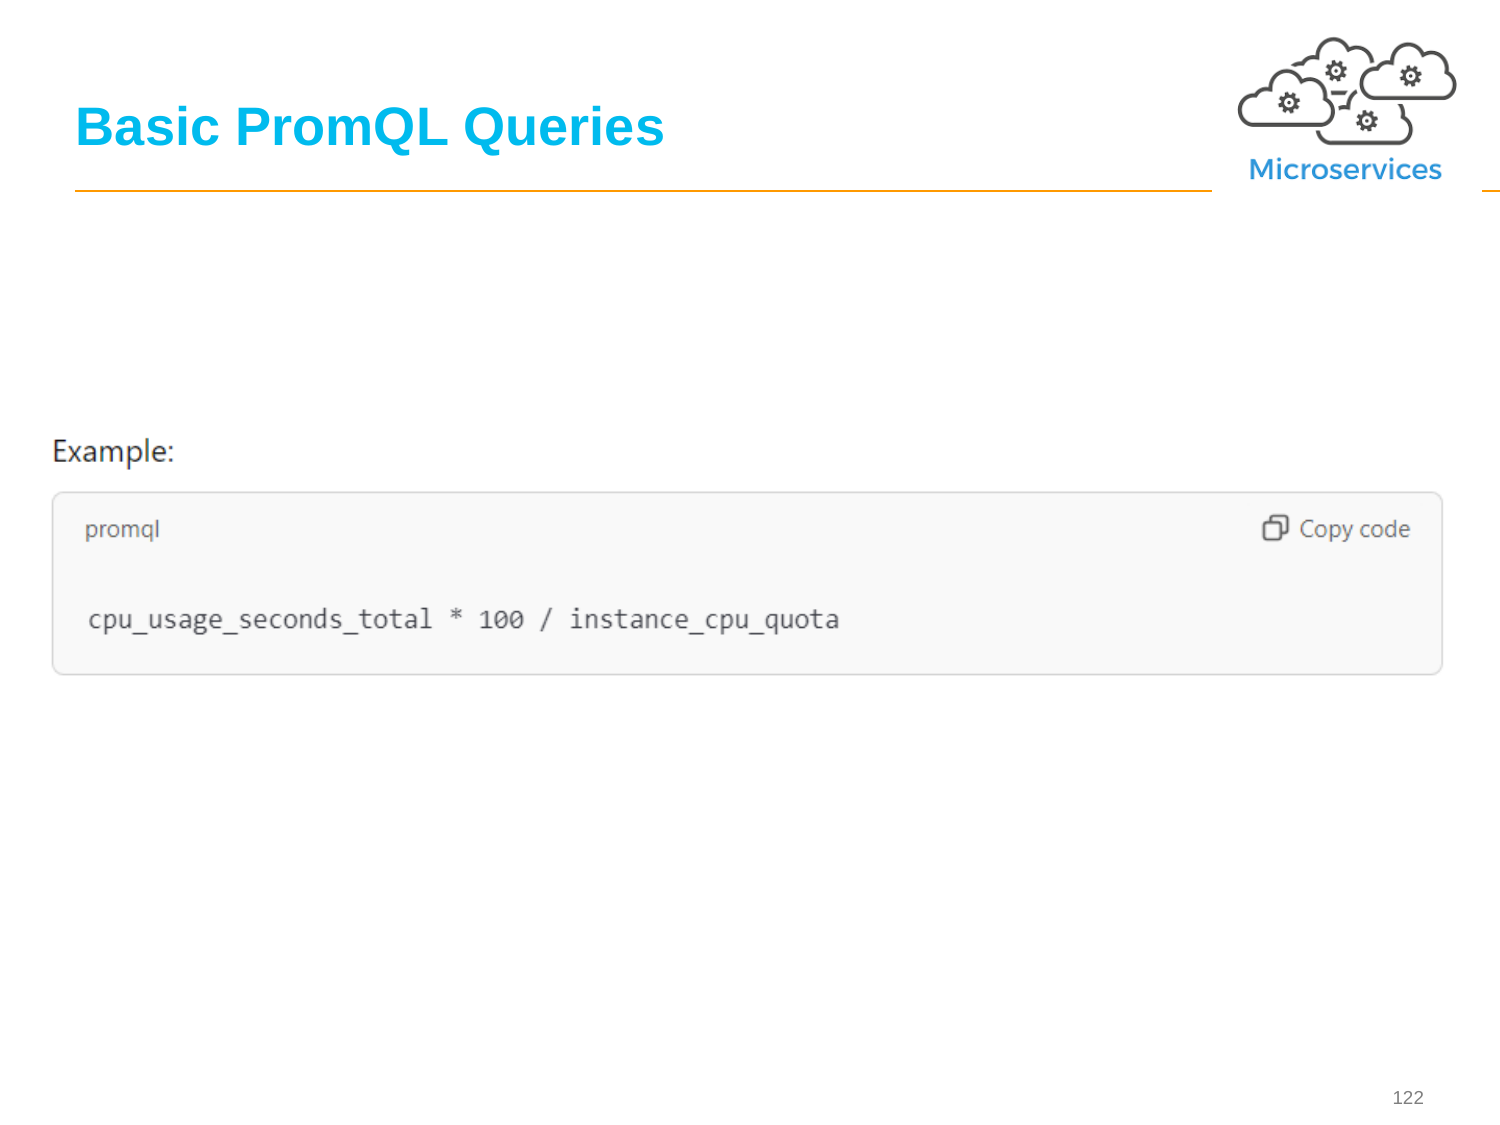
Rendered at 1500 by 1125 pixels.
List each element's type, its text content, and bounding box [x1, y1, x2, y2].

title Basic PromQL Queries [75, 27, 1422, 157]
picture [12, 407, 1487, 718]
picture [1212, 1, 1482, 203]
